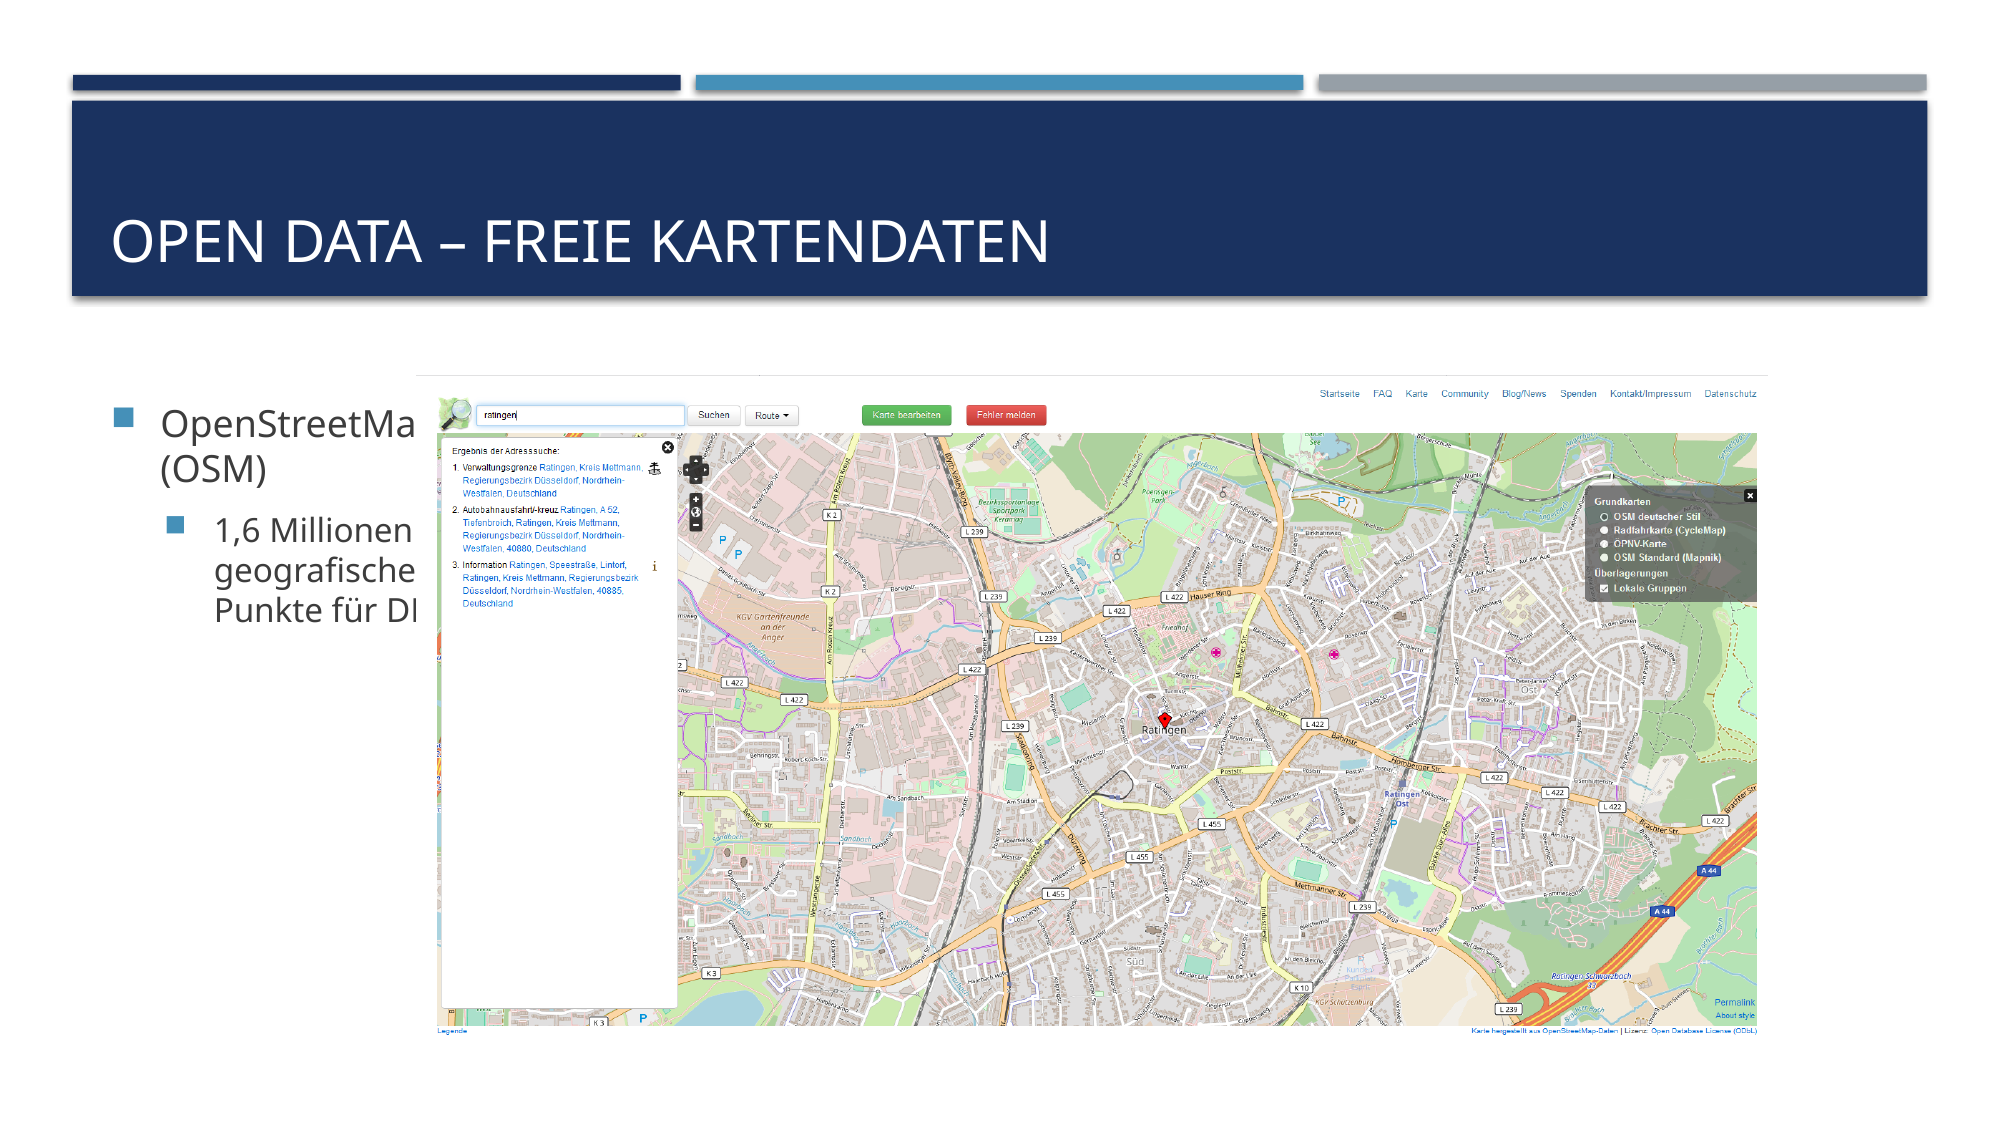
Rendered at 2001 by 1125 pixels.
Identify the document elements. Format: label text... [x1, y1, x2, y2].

title Open Data – freie Kartendaten [95, 115, 1905, 282]
picture [415, 374, 1769, 1038]
list OpenStreetMap (OSM) 1,6 Millionen geografische Punkte für DE [95, 357, 1905, 1062]
